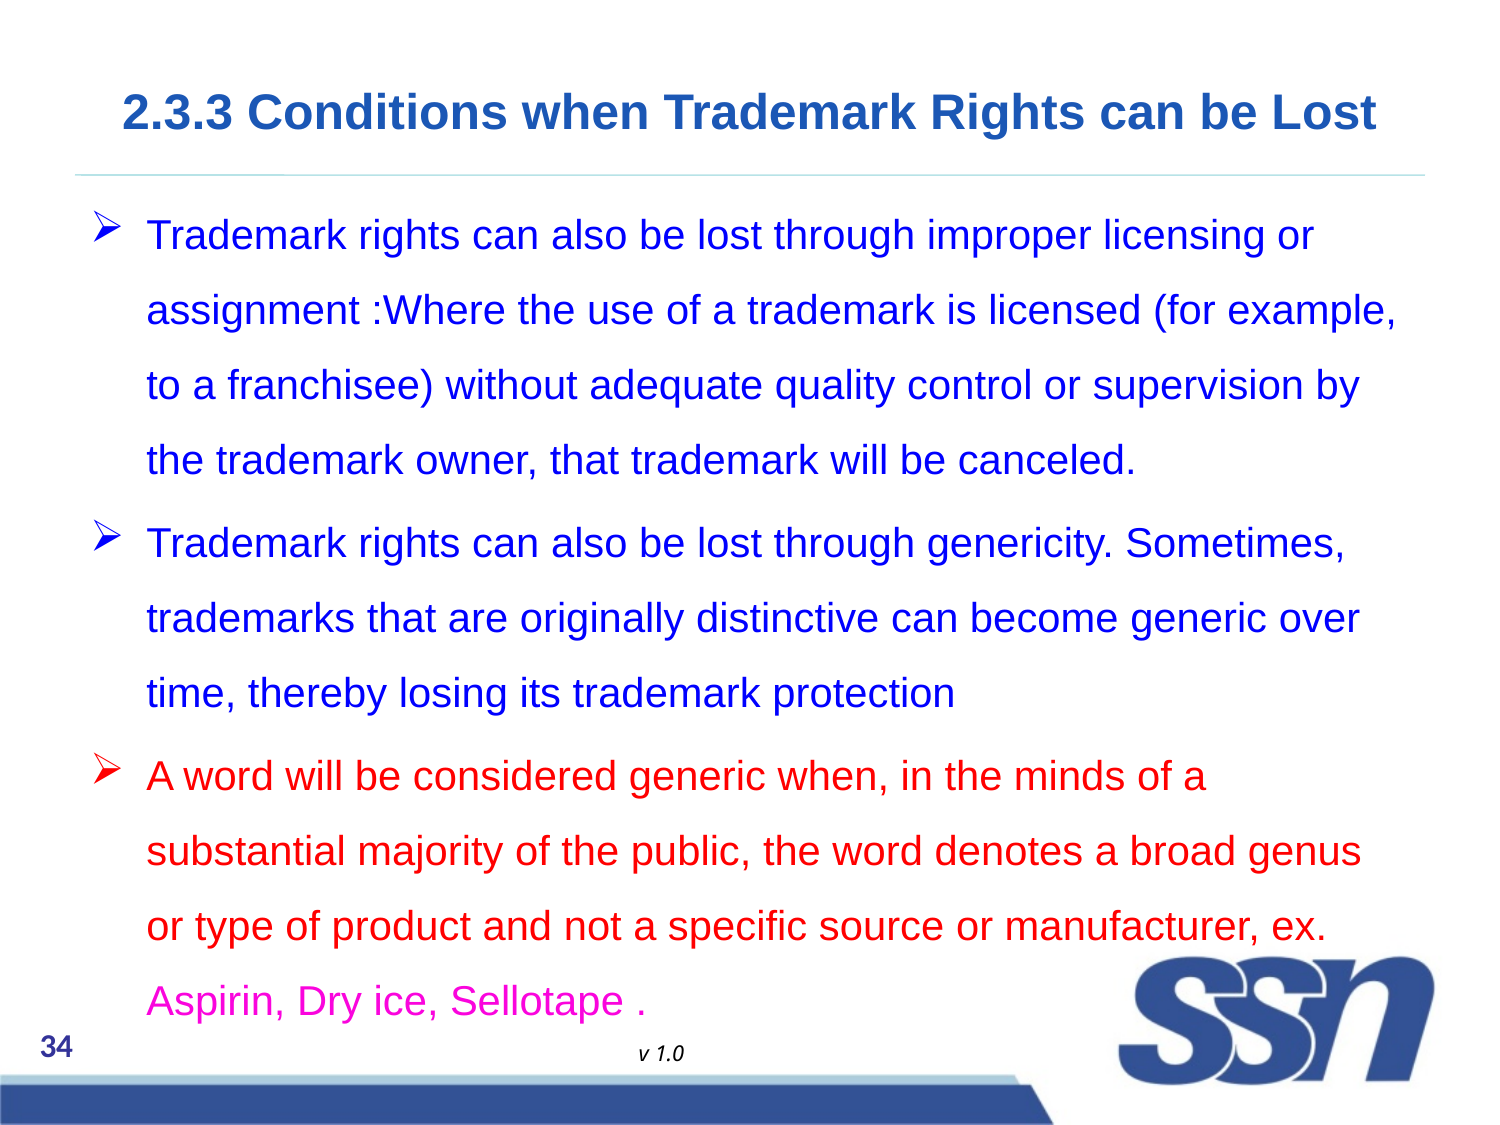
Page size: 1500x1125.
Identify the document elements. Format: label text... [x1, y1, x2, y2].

list Trademark rights can also be lost through improper licensing or assignment :Where the use of a trademark is licensed (for example, to a franchisee) without adequate quality control or supervision by the trademark owner, that trademark will be canceled. Trademark rights can also be lost through genericity. Sometimes, trademarks that are originally distinctive can become generic over time, thereby losing its trademark protection A word will be considered generic when, in the minds of a substantial majority of the public, the word denotes a broad genus or type of product and not a specific source or manufacturer, ex. Aspirin, Dry ice, Sellotape . [75, 174, 1425, 1005]
title 2.3.3 Conditions when Trademark Rights can be Lost [75, 45, 1425, 174]
picture [0, 913, 1500, 1125]
